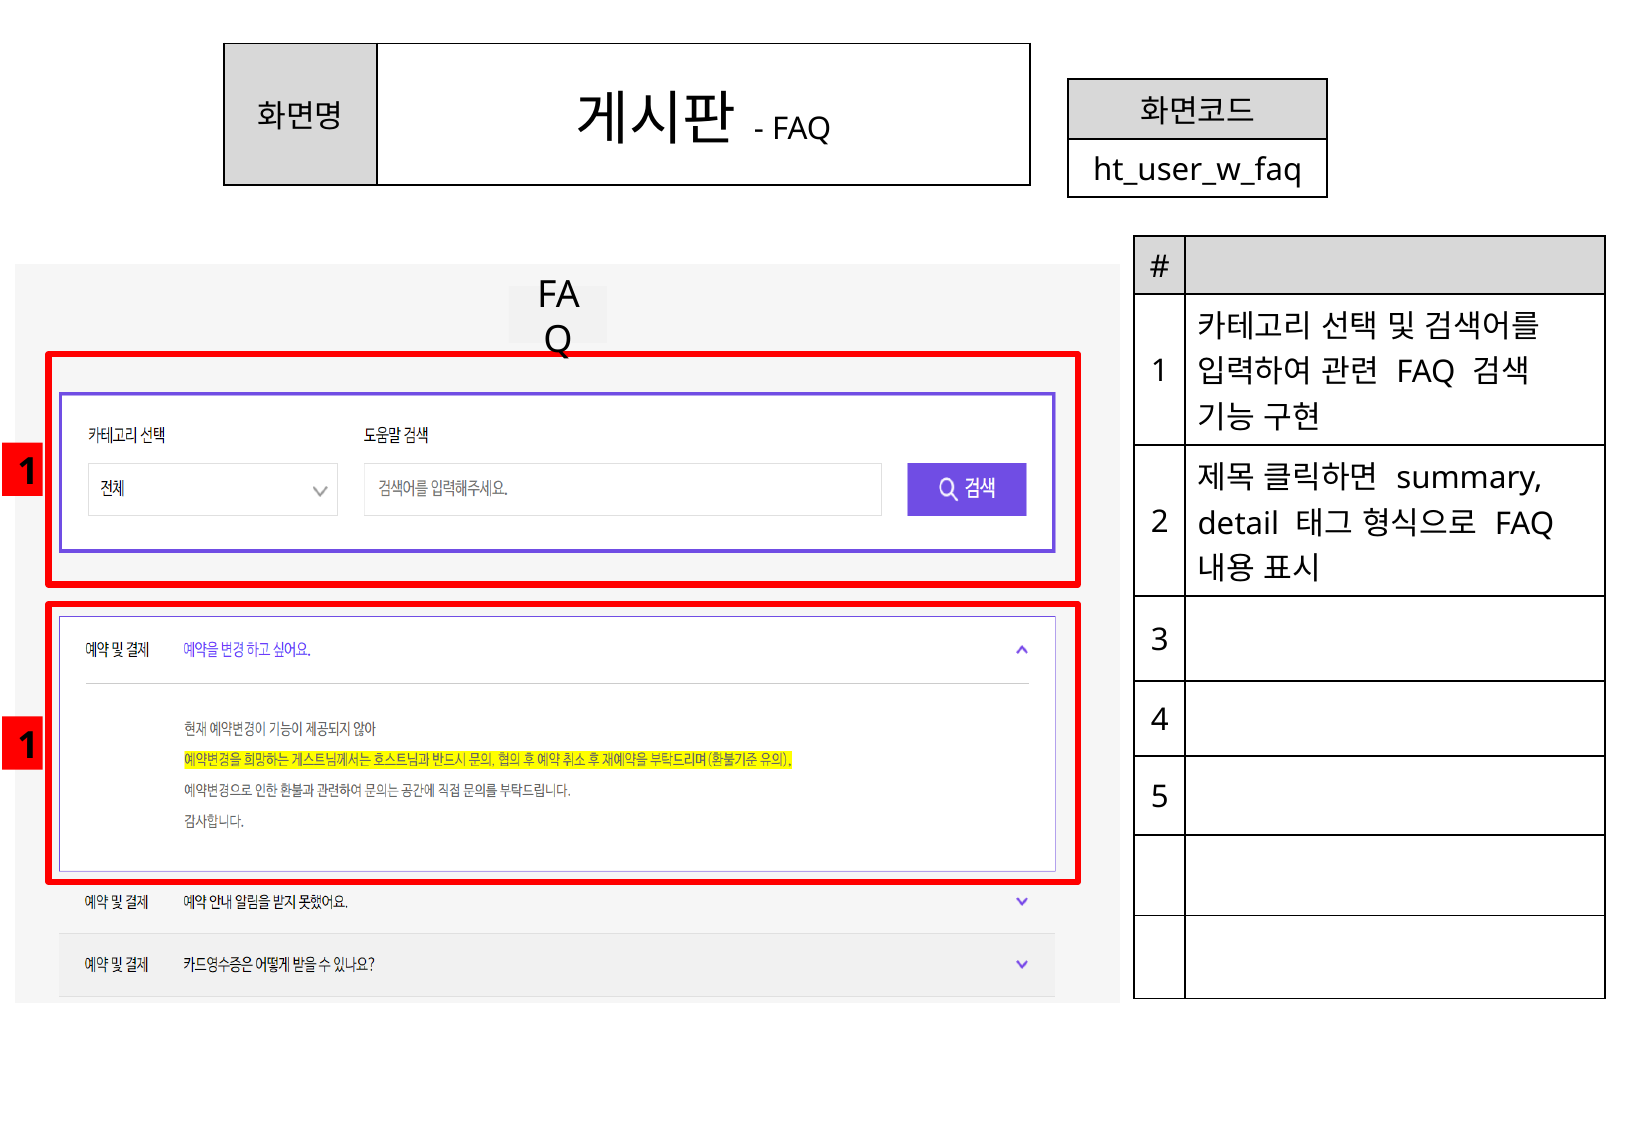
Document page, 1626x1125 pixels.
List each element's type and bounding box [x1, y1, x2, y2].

table_cell [1135, 916, 1184, 998]
table_cell [1135, 597, 1184, 680]
table_header [1186, 237, 1604, 293]
table_cell [1135, 682, 1184, 755]
table_cell [1135, 295, 1184, 444]
table_cell [1069, 140, 1326, 196]
table_header [1135, 237, 1184, 293]
table_cell [1186, 916, 1604, 998]
picture [15, 264, 1120, 1003]
table_cell [1186, 295, 1604, 444]
table_cell [1186, 597, 1604, 680]
table_cell [1135, 836, 1184, 915]
table_cell [1186, 446, 1604, 595]
table_cell [1186, 682, 1604, 755]
text_box [2, 442, 15, 496]
table_header [225, 44, 376, 184]
text_box [2, 716, 15, 770]
table_header [1069, 80, 1326, 138]
table_cell [1186, 757, 1604, 834]
table_cell [1186, 836, 1604, 915]
table_header [378, 44, 1029, 184]
table_cell [1135, 757, 1184, 834]
table_cell [1135, 446, 1184, 595]
